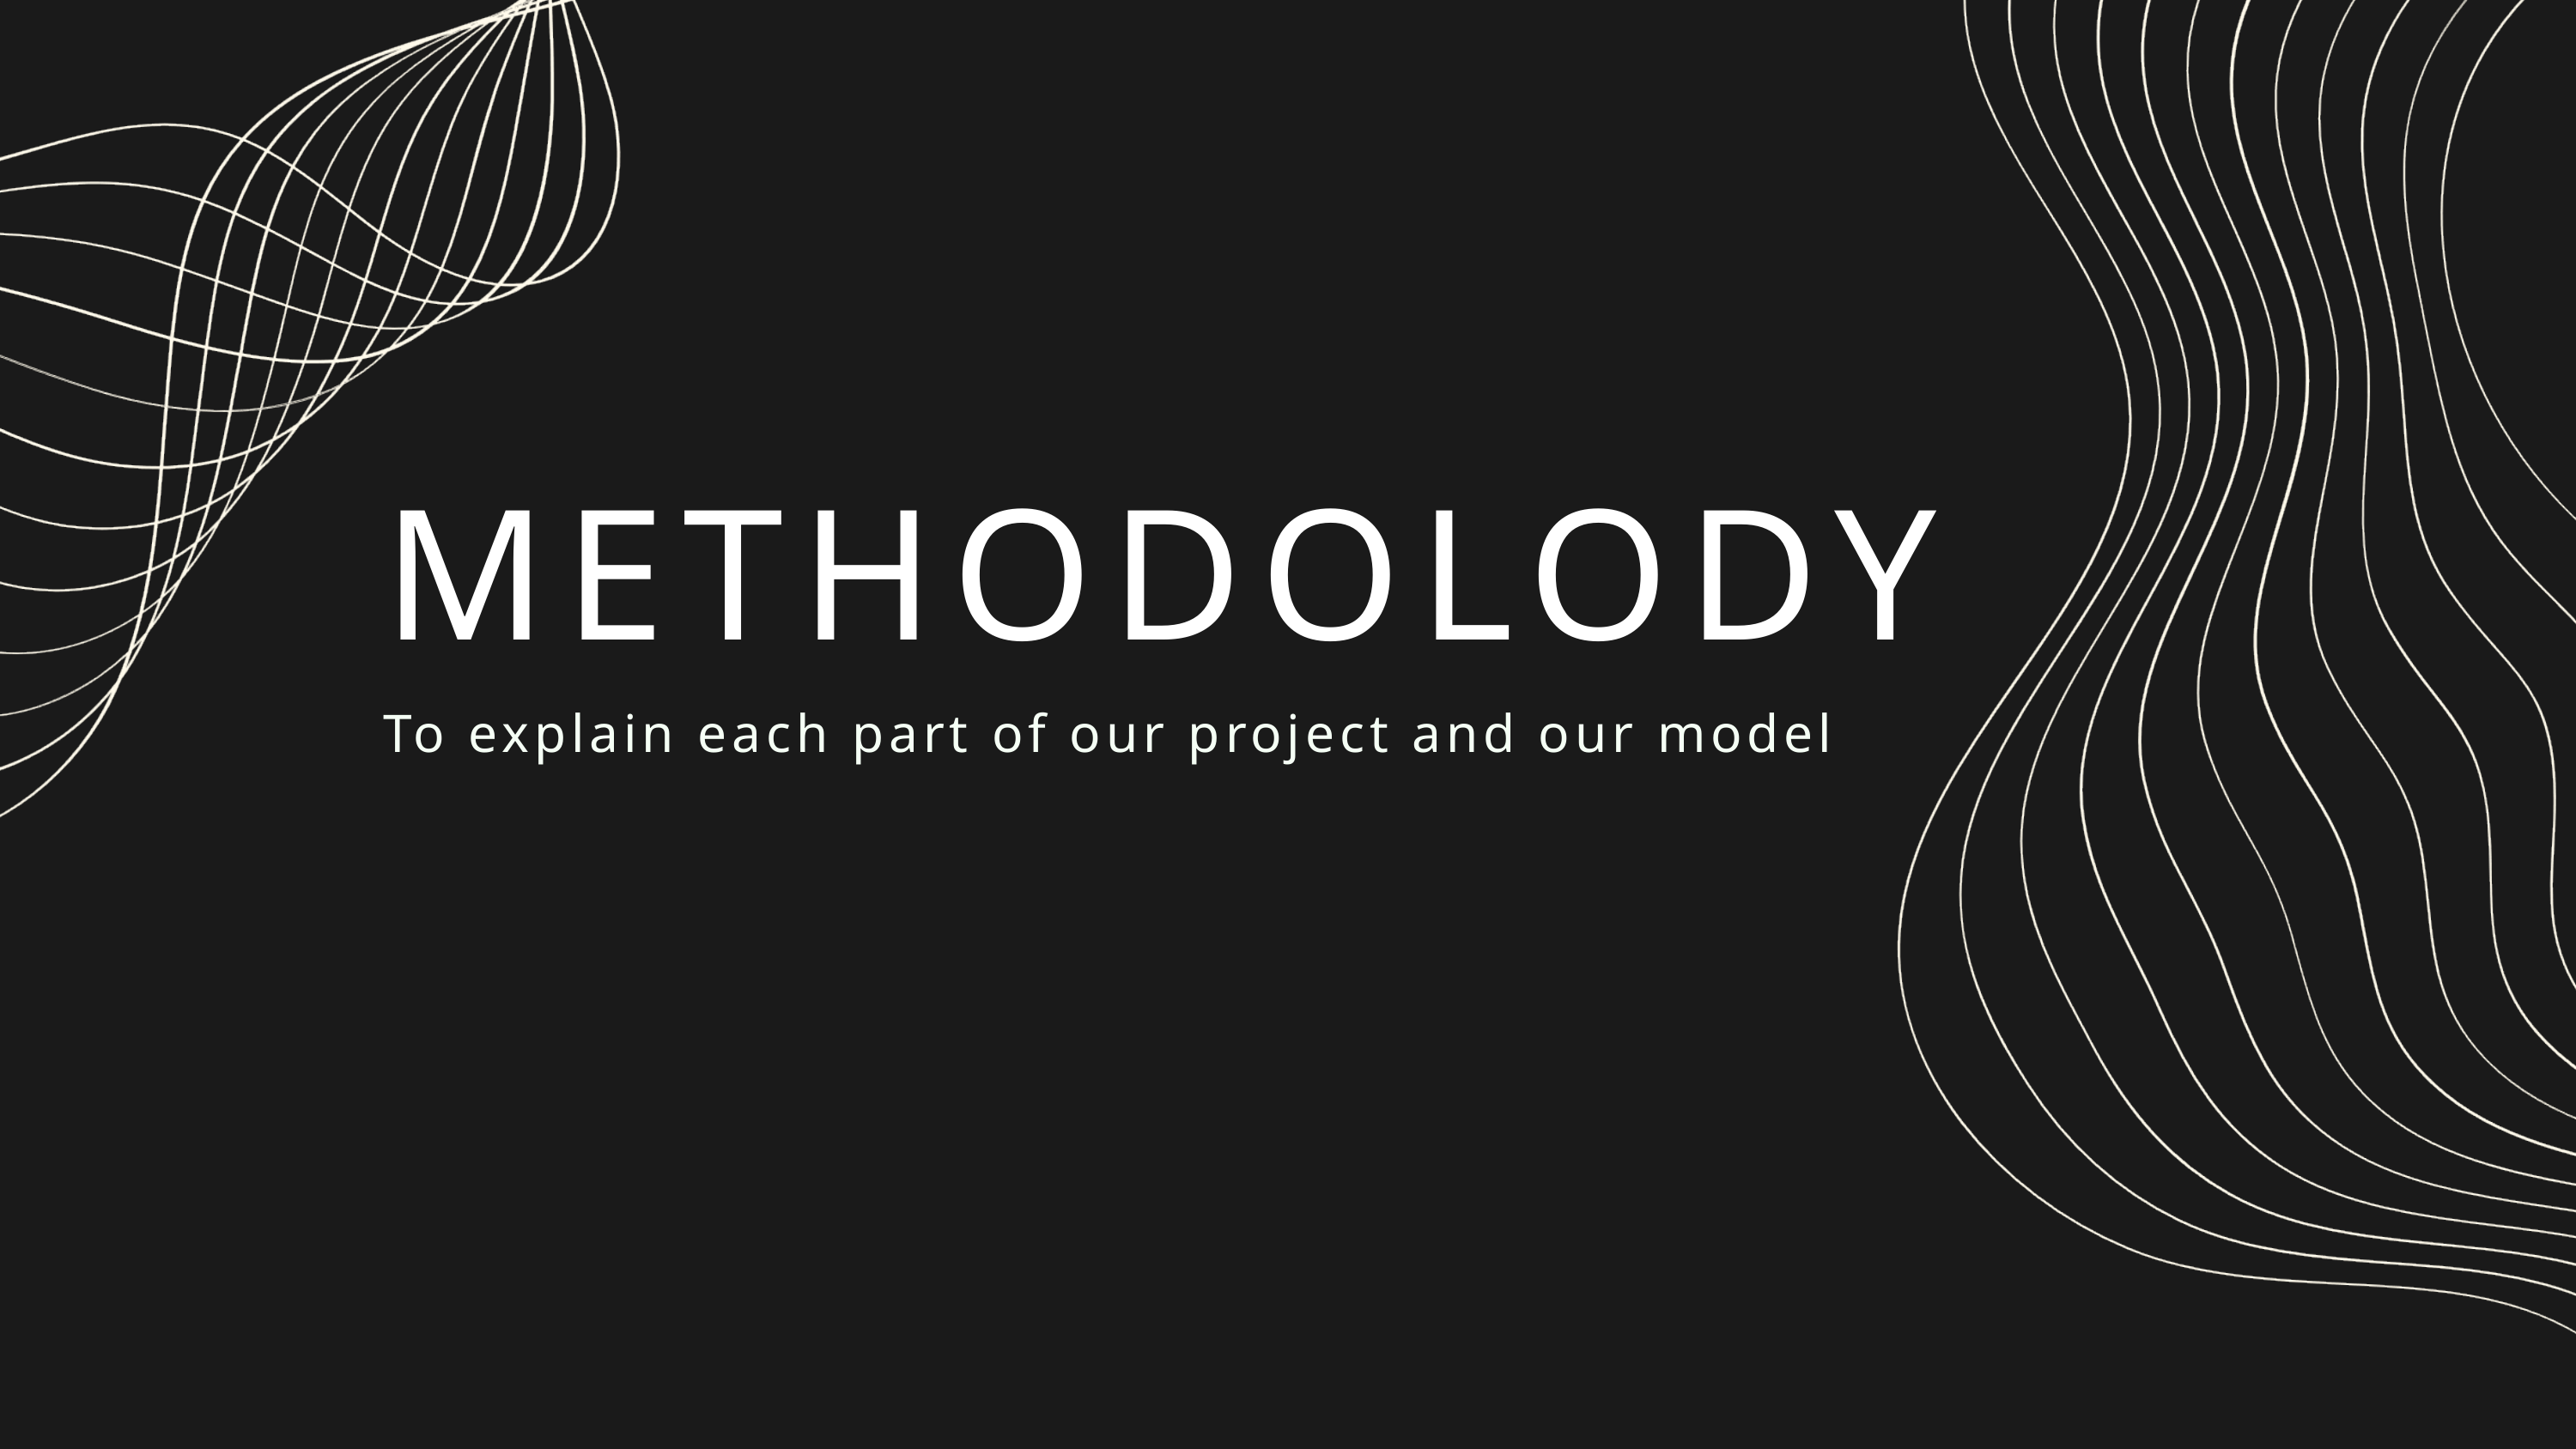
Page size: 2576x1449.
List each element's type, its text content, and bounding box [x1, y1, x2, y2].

text_box [1893, 0, 2576, 1449]
text_box To explain each part of our project and our model [383, 690, 1926, 763]
text_box METHODOLODY [383, 427, 1893, 676]
text_box [0, 0, 1081, 844]
